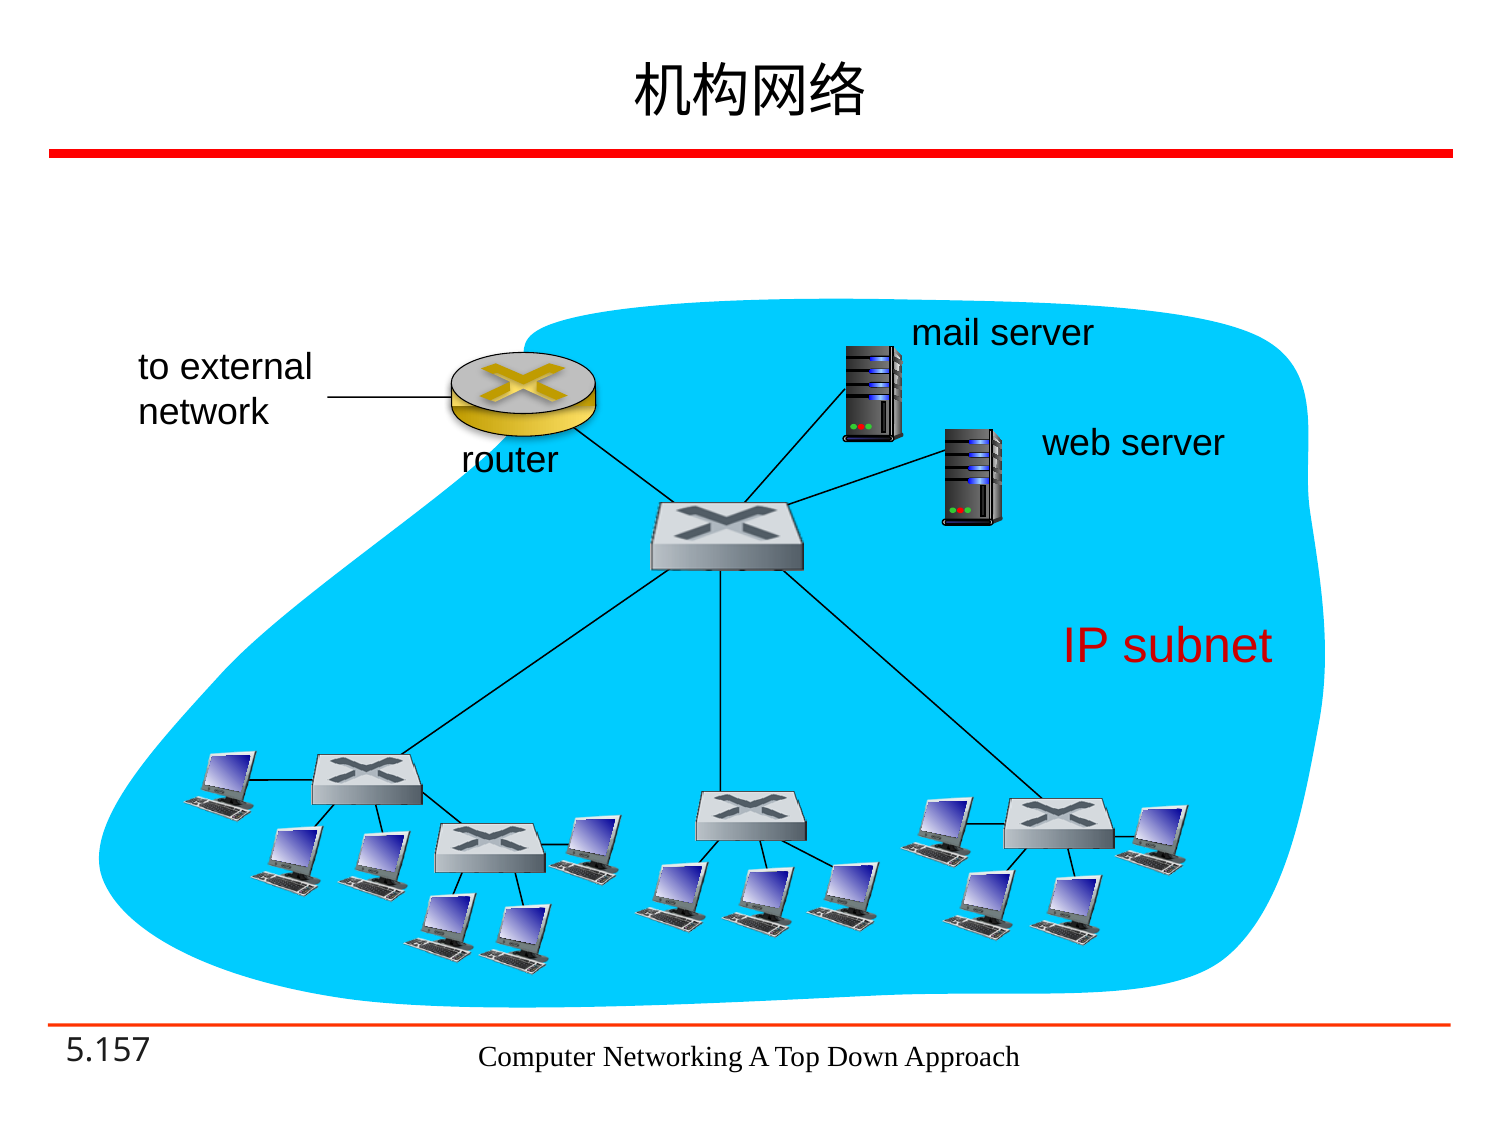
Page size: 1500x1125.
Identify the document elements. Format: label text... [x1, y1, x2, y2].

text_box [231, 822, 326, 902]
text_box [881, 793, 976, 873]
picture [696, 792, 806, 841]
text_box IP subnet [1047, 604, 1288, 680]
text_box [451, 352, 596, 437]
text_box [787, 857, 882, 938]
title 机构网络 [49, 35, 1451, 141]
text_box to external network [123, 334, 328, 440]
text_box [98, 298, 1325, 1008]
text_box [385, 888, 479, 969]
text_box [460, 899, 554, 980]
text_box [942, 429, 1003, 526]
picture [435, 824, 529, 872]
text_box web server [1027, 410, 1241, 471]
picture [312, 755, 422, 804]
text_box mail server [896, 301, 1110, 361]
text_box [616, 858, 711, 939]
text_box 标记交换路由器 LSR [517, 805, 1193, 957]
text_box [165, 747, 260, 827]
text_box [1010, 871, 1105, 951]
picture [1004, 799, 1102, 848]
text_box router [446, 437, 574, 488]
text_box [924, 866, 1019, 946]
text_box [529, 811, 624, 891]
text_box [842, 346, 904, 442]
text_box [1096, 800, 1191, 881]
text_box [318, 827, 413, 907]
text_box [703, 863, 798, 944]
picture [651, 503, 803, 570]
